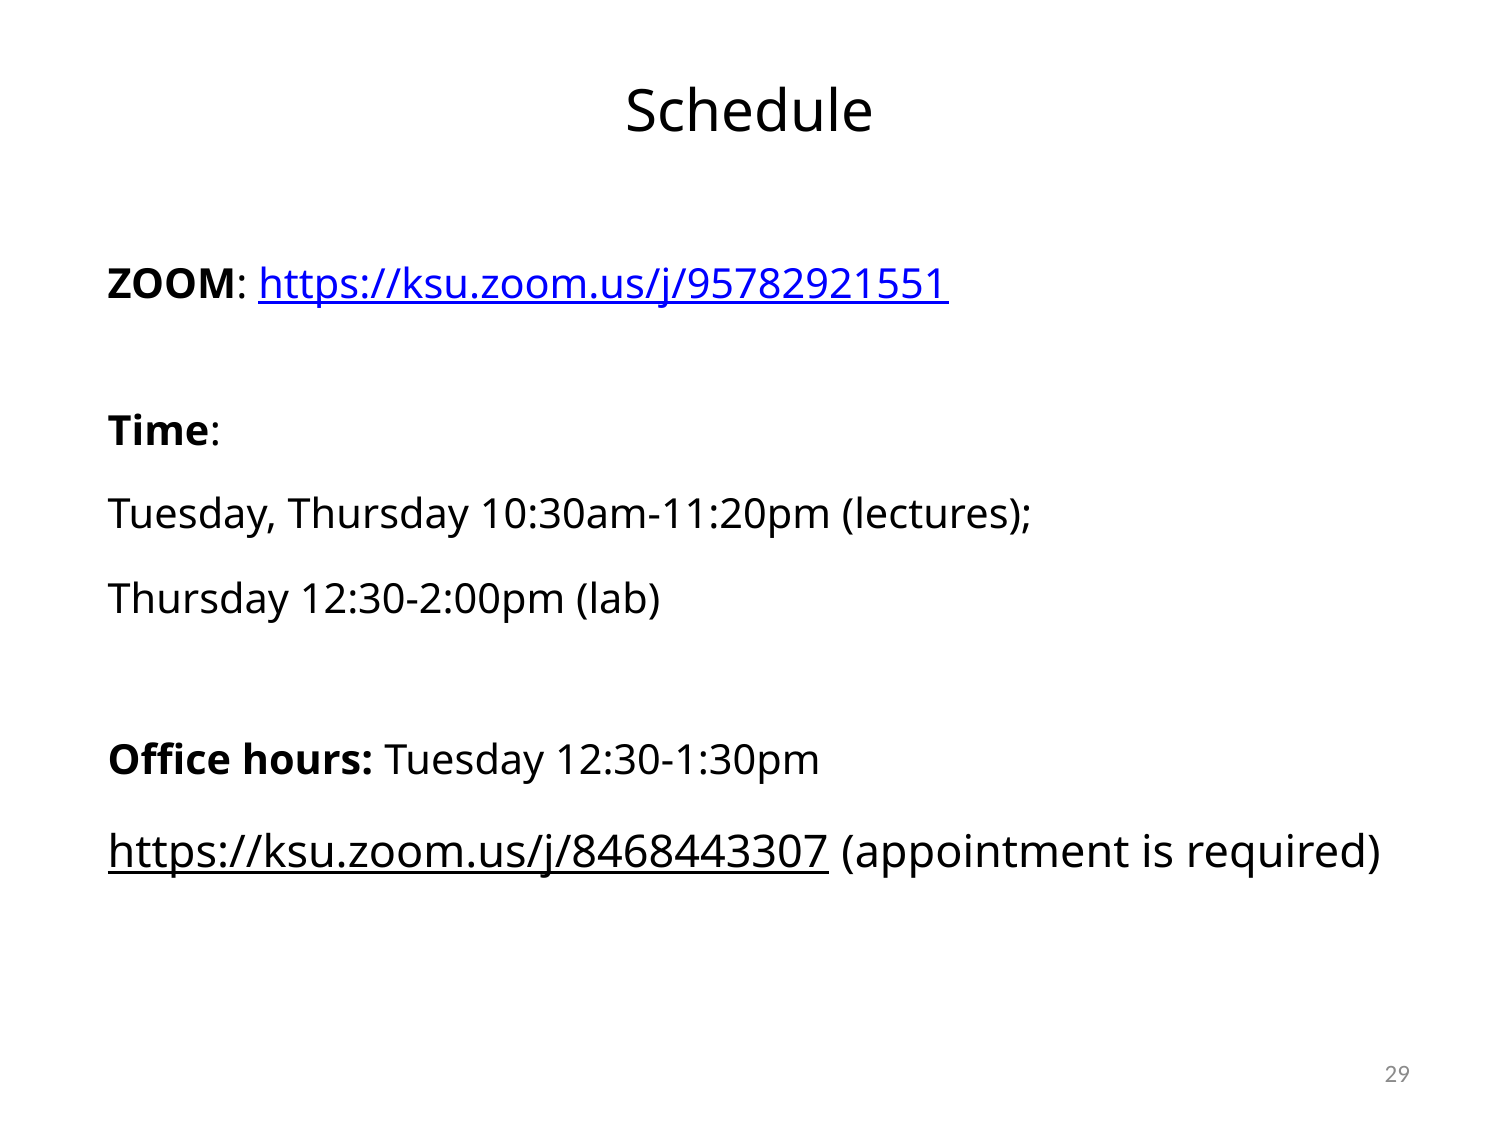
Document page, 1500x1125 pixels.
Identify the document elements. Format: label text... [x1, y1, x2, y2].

slide_number 29 [1074, 1042, 1425, 1103]
list ZOOM: https://ksu.zoom.us/j/95782921551 Time: Tuesday, Thursday 10:30am-11:20pm (lectures); Thursday 12:30-2:00pm (lab) Office hours: Tuesday 12:30-1:30pm https://ksu.zoom.us/j/8468443307 (appointment is required) [92, 220, 1425, 904]
title Schedule [75, 45, 1425, 172]
